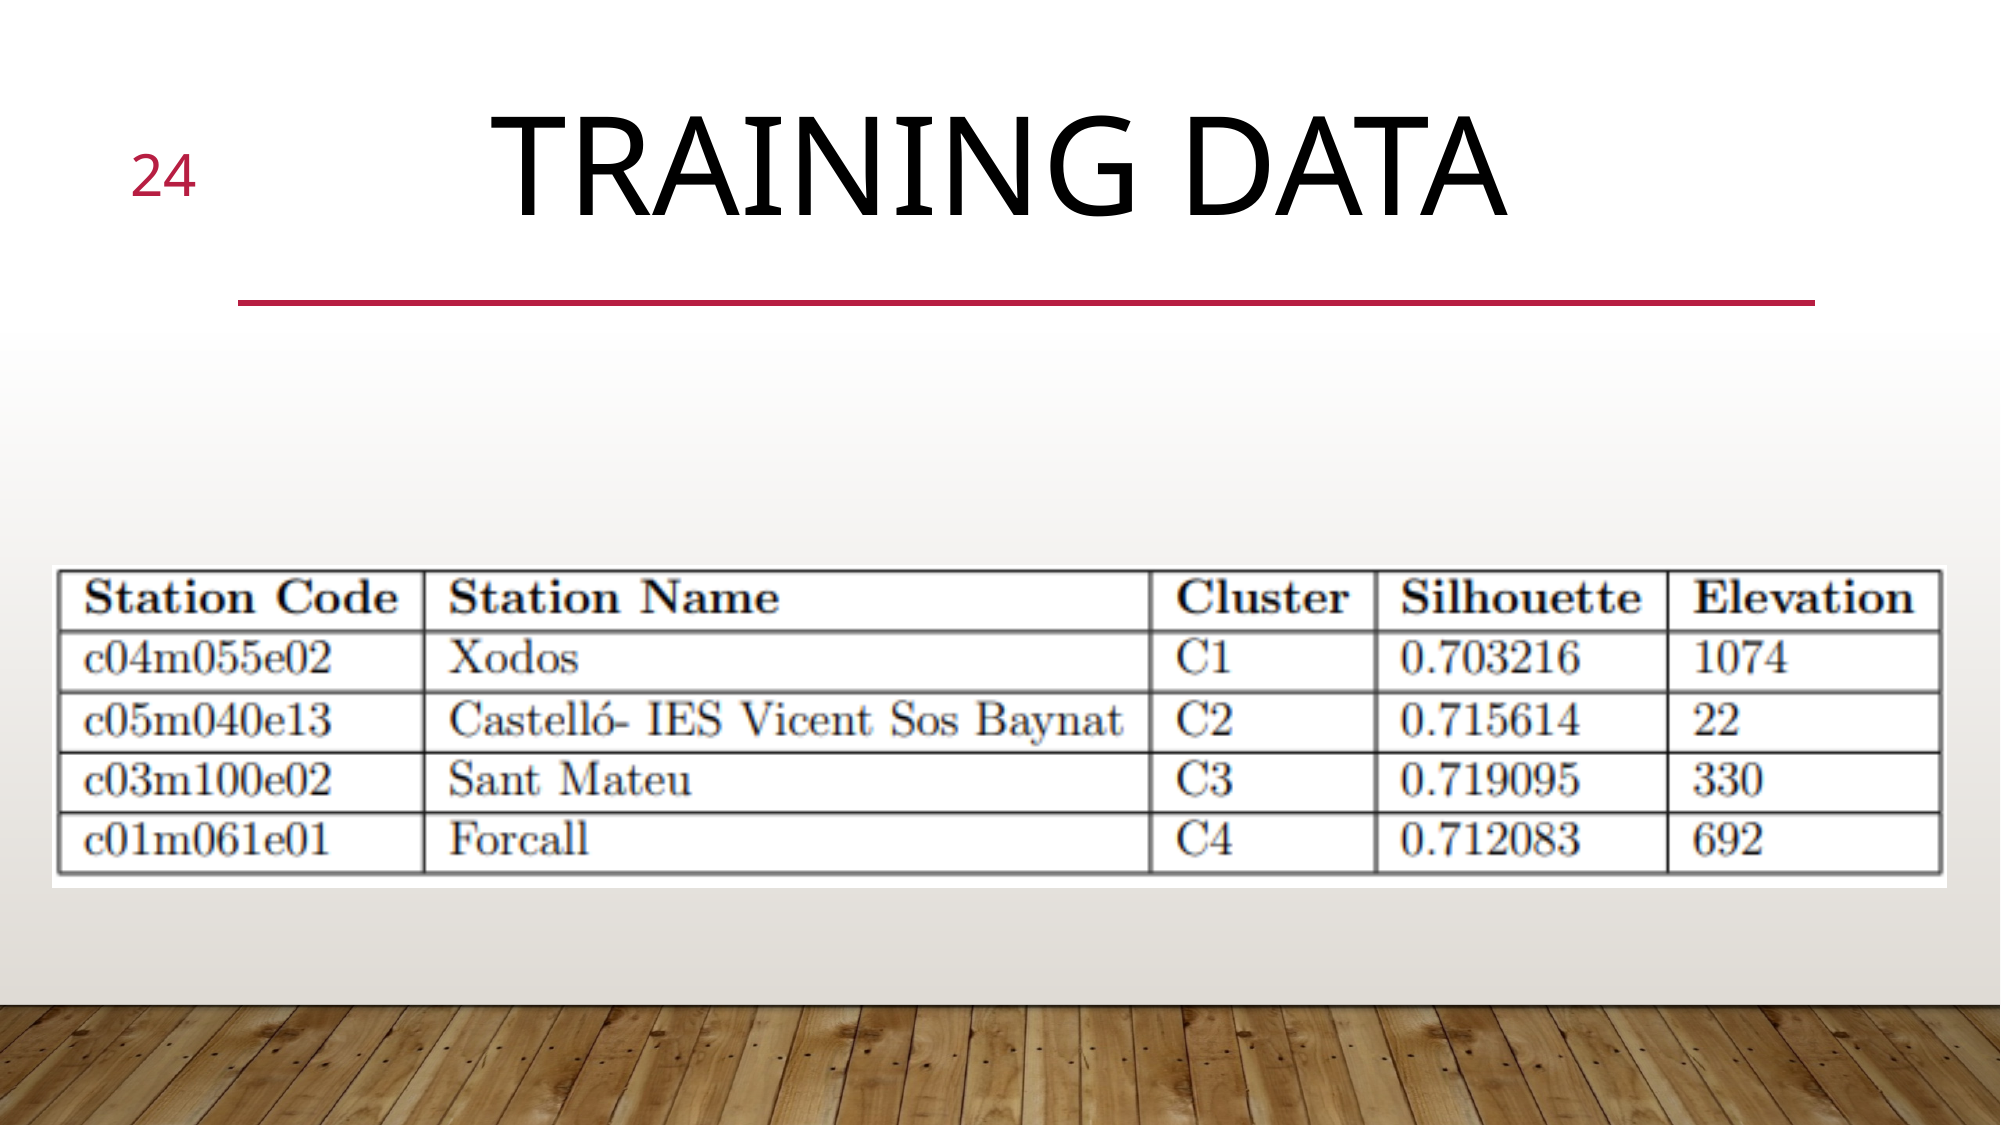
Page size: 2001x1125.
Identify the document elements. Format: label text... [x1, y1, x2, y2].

slide_number 24 [78, 131, 212, 214]
title Training Data [104, 68, 1895, 274]
picture [0, 1005, 2000, 1125]
picture [52, 564, 1948, 888]
